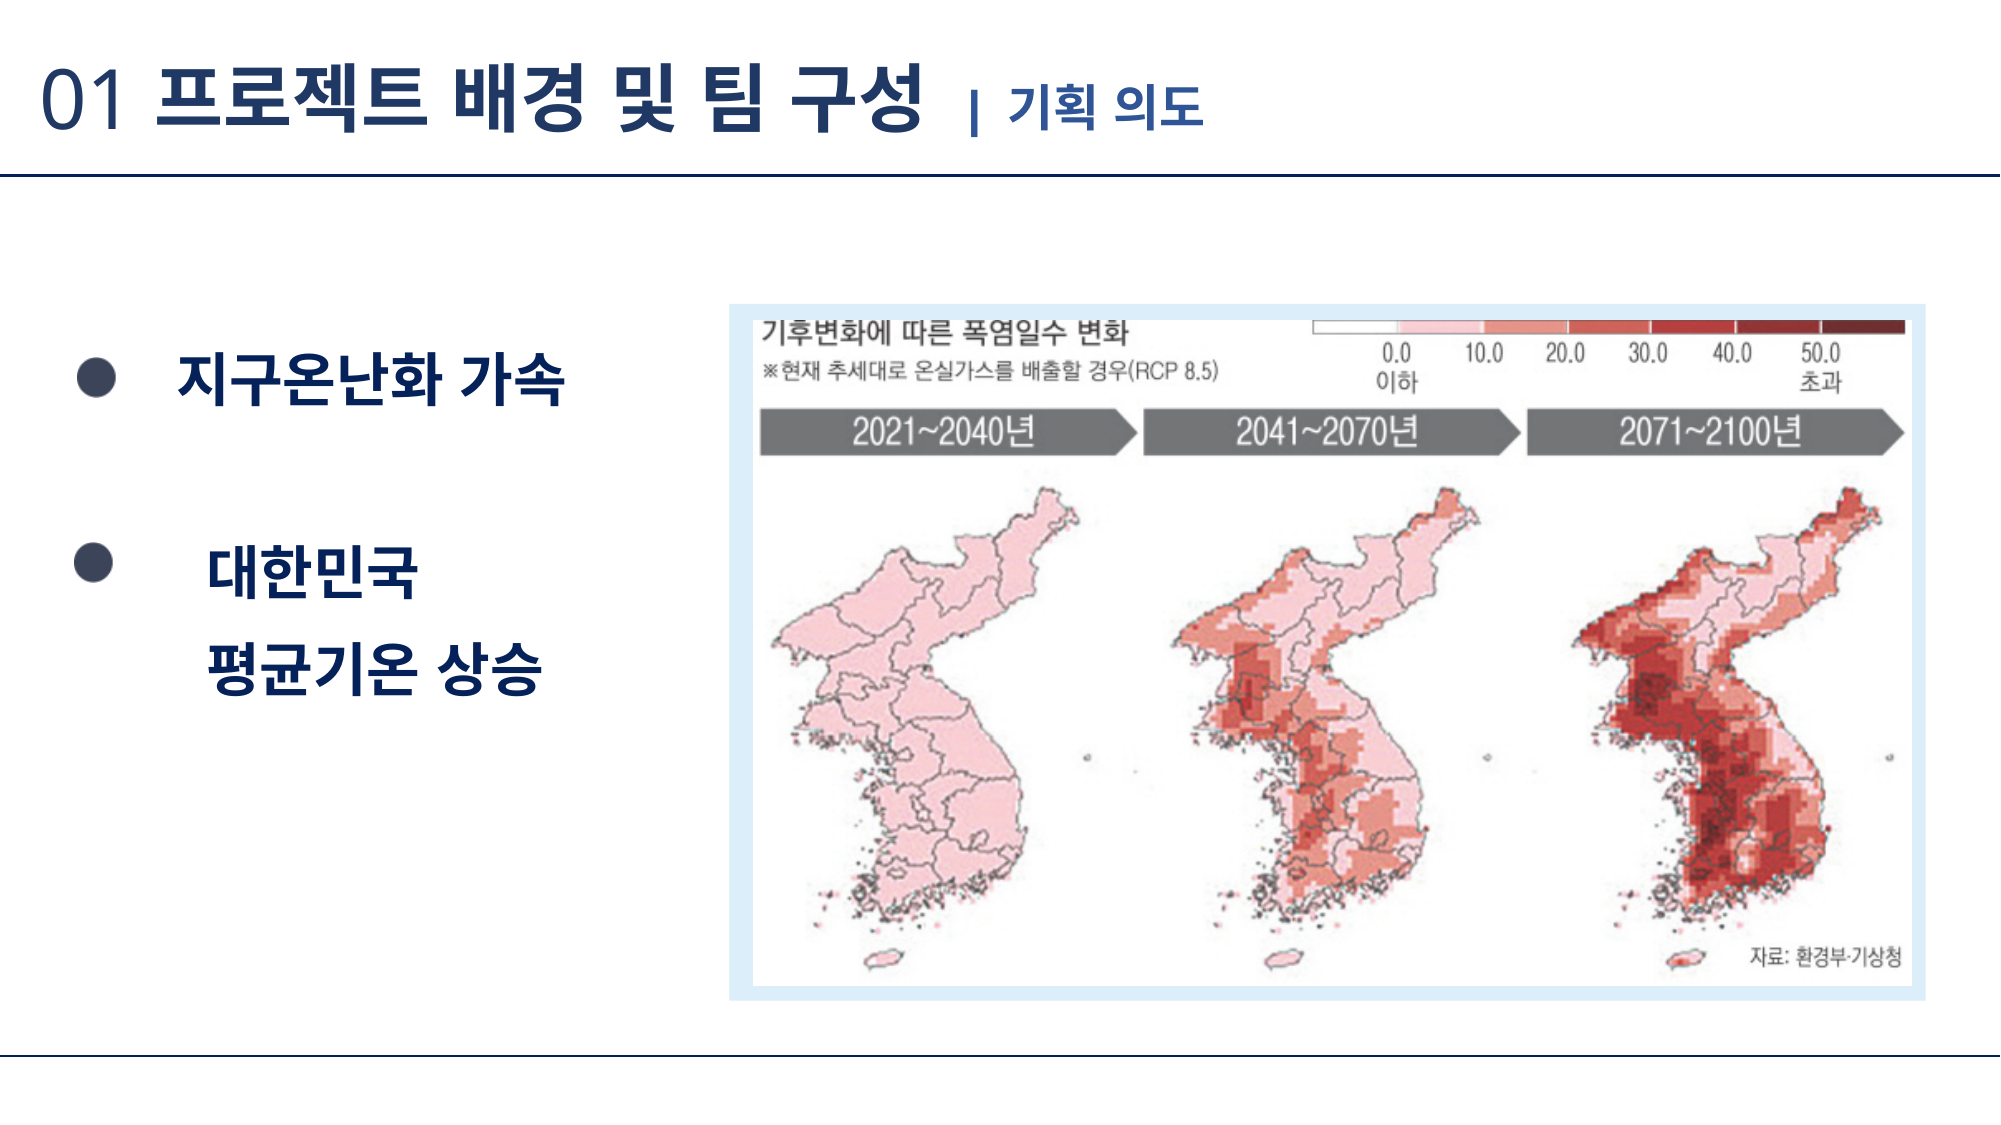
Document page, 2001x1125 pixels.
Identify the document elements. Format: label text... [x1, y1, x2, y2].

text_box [729, 303, 1926, 1001]
text_box 01 [23, 38, 150, 154]
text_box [77, 357, 117, 398]
text_box 지구온난화 가속 대한민국 평균기온 상승 [161, 321, 729, 807]
text_box 프로젝트 배경 및 팀 구성 | 기획 의도 [150, 43, 1310, 149]
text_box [74, 542, 114, 583]
